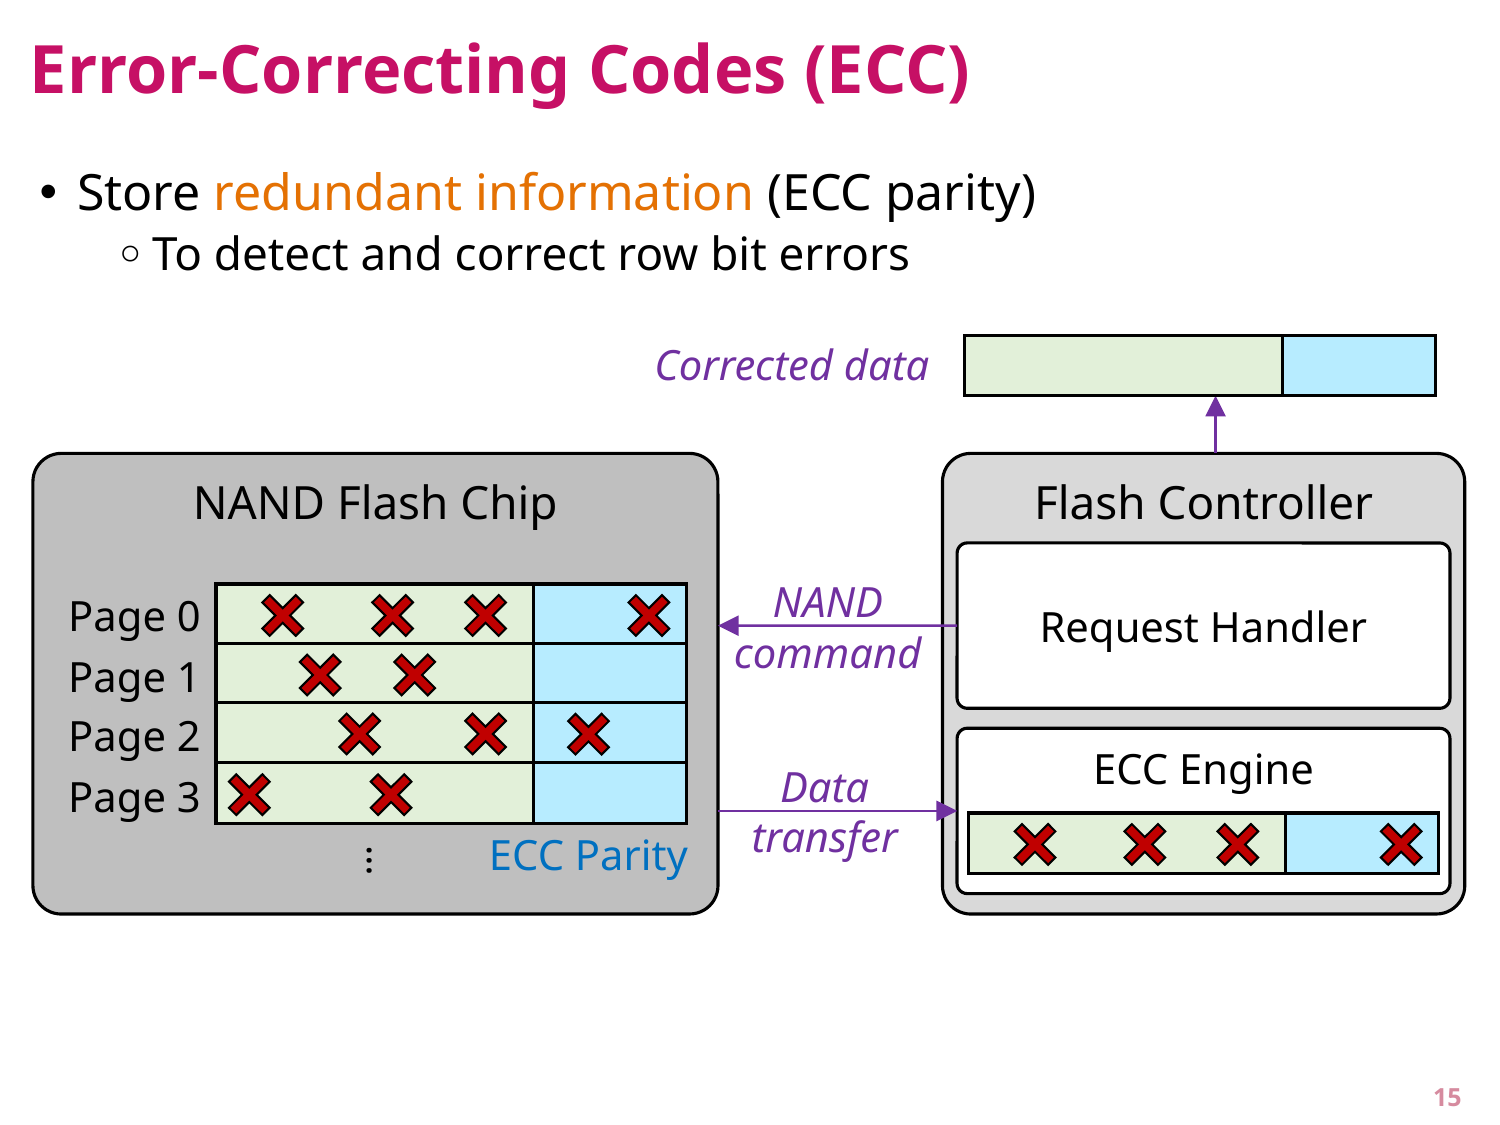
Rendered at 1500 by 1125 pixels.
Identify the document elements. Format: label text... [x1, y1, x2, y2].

text_box [964, 334, 1281, 397]
text_box [392, 653, 437, 697]
text_box [215, 762, 487, 824]
text_box [1281, 334, 1436, 397]
text_box Page 1 [68, 650, 201, 702]
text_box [487, 584, 690, 880]
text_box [942, 453, 1465, 915]
text_box … [359, 765, 451, 956]
text_box [215, 701, 487, 762]
text_box Page 3 [68, 770, 201, 821]
text_box [369, 772, 413, 817]
list Store redundant information (ECC parity) To detect and correct row bit errors [24, 159, 1476, 1043]
text_box [370, 593, 415, 638]
text_box [463, 712, 487, 756]
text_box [717, 576, 958, 678]
text_box [260, 593, 305, 638]
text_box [717, 761, 958, 863]
text_box [298, 653, 343, 697]
text_box Corrected data [597, 338, 987, 389]
text_box NAND Flash Chip [31, 452, 720, 916]
text_box [337, 712, 382, 756]
title Error-Correcting Codes (ECC) [0, 0, 1500, 133]
text_box [463, 593, 487, 638]
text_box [968, 812, 1439, 874]
slide_number 15 [1140, 1068, 1477, 1125]
text_box Page 0 [68, 589, 201, 641]
text_box [215, 642, 487, 701]
text_box [227, 772, 272, 817]
text_box [215, 583, 532, 642]
text_box Page 2 [68, 710, 201, 761]
